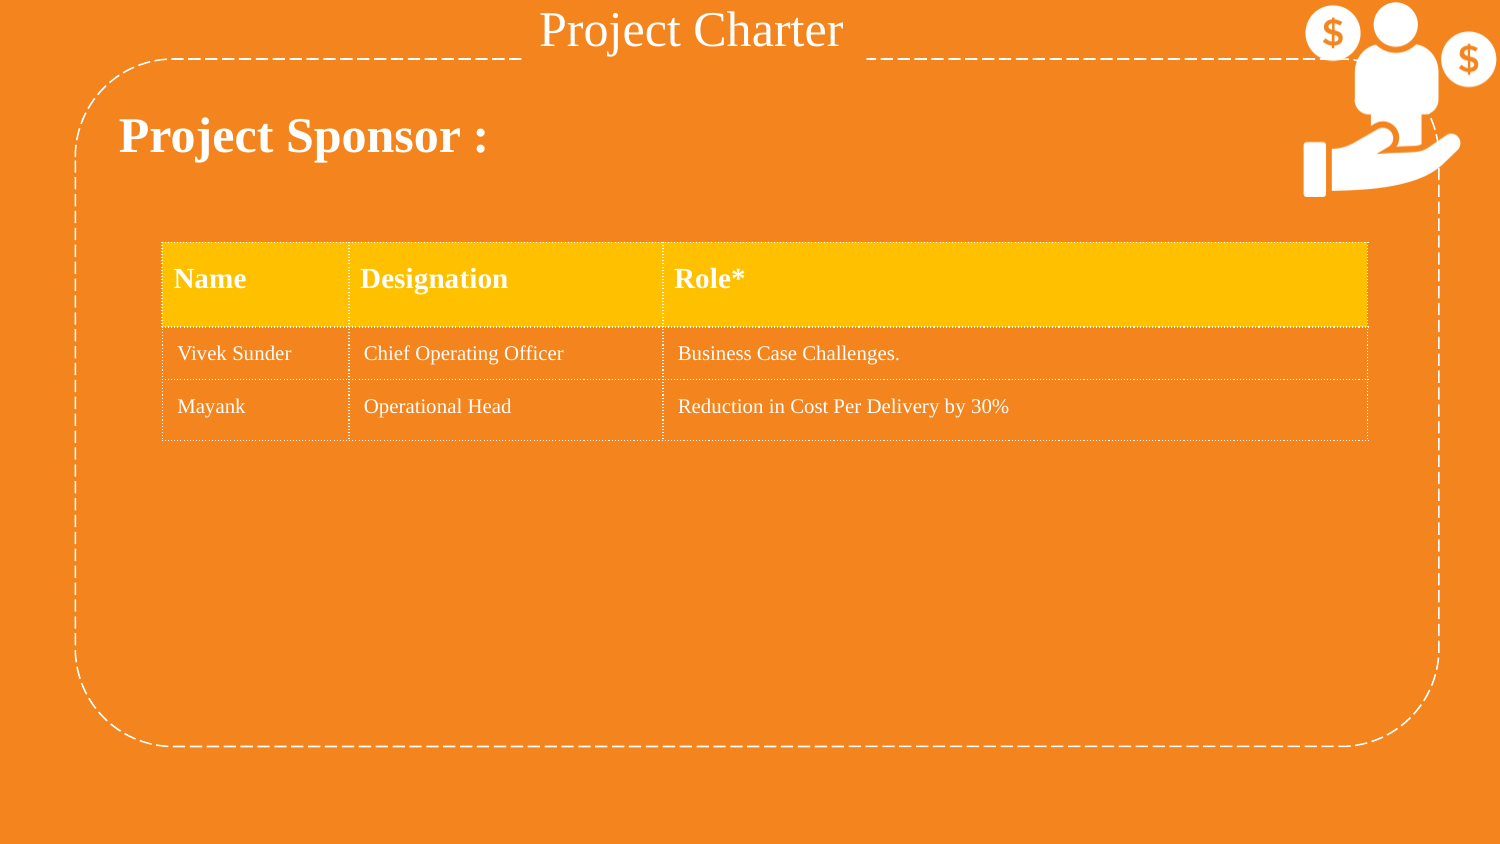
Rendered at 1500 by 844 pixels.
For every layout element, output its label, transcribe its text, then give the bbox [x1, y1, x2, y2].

table_cell Chief Operating Officer [349, 327, 663, 380]
table_cell Operational Head [349, 380, 663, 440]
picture [1299, 0, 1500, 200]
table_cell Vivek Sunder [162, 327, 349, 380]
table_cell Mayank [162, 380, 349, 440]
table_header Designation [349, 242, 663, 327]
text_box Project Sponsor : [75, 58, 1439, 747]
text_box Project Charter [524, 0, 867, 74]
table_cell Reduction in Cost Per Delivery by 30% [663, 380, 1367, 440]
table_cell Business Case Challenges. [663, 327, 1367, 380]
table_header Role* [663, 242, 1367, 327]
table_header Name [162, 242, 349, 327]
